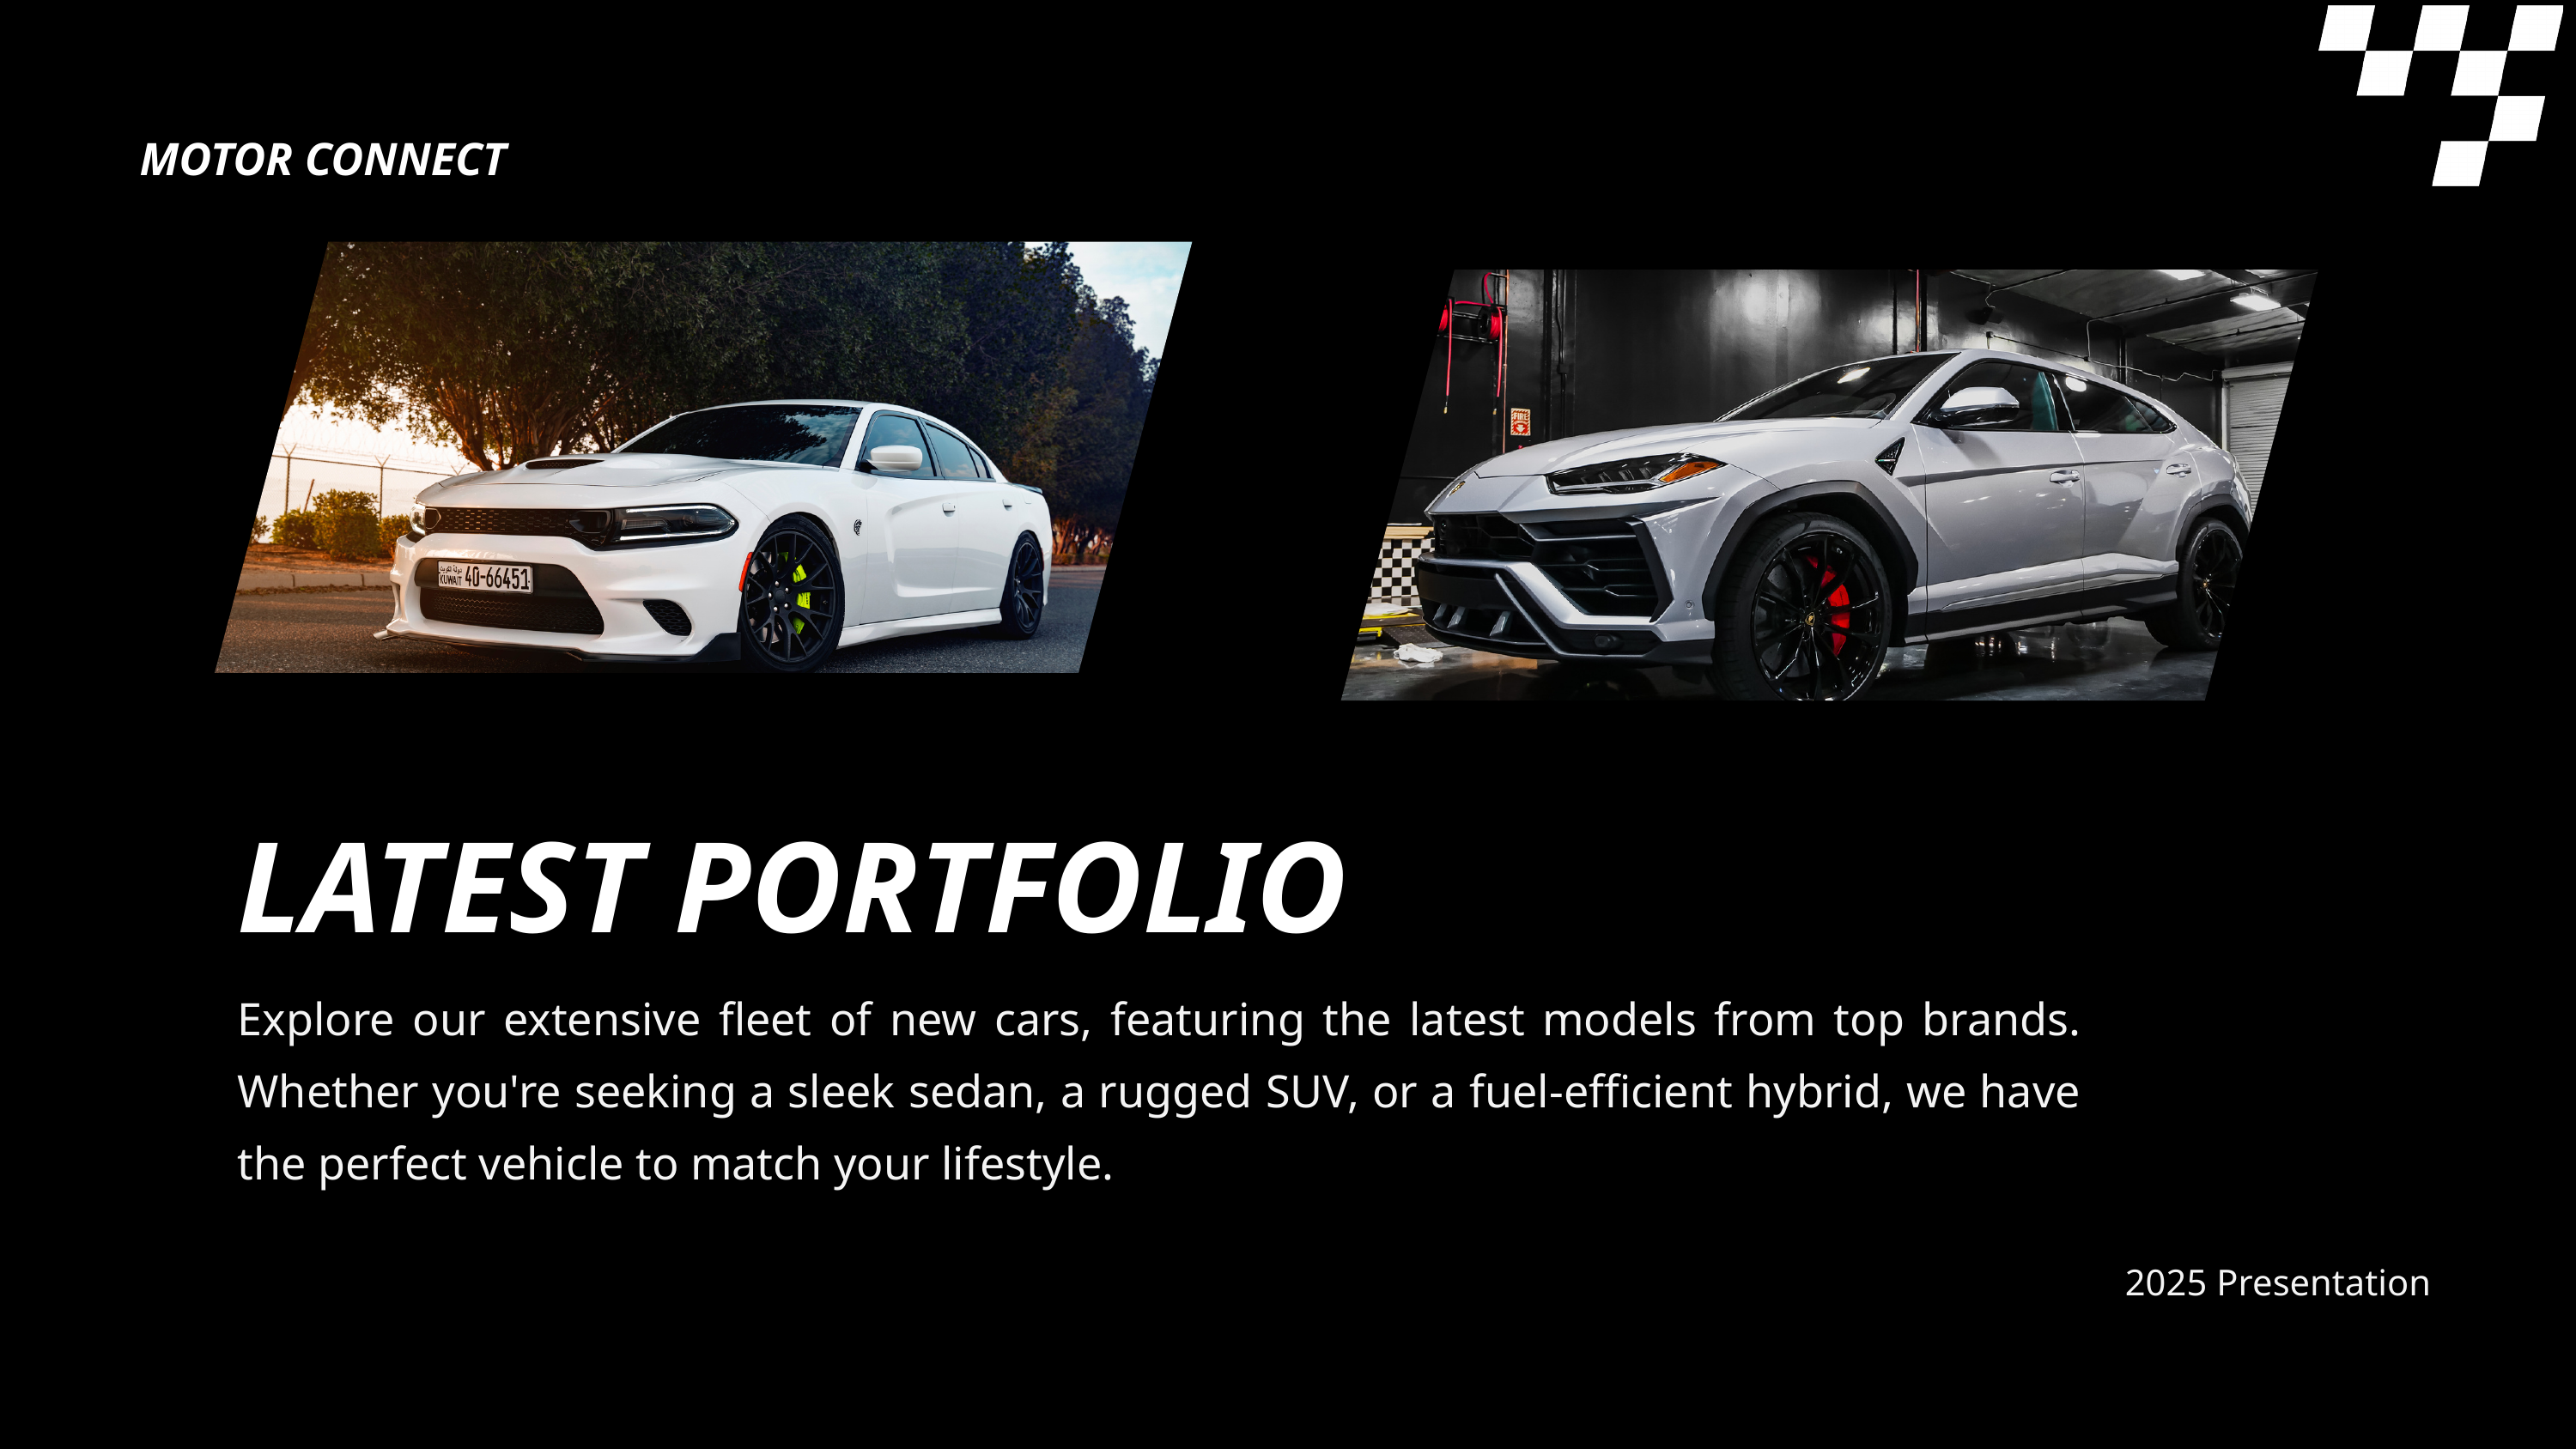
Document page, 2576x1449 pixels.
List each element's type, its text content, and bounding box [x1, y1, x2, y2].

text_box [214, 241, 1193, 673]
text_box LATEST PORTFOLIO [237, 821, 1533, 958]
text_box 2025 Presentation [2007, 1252, 2432, 1304]
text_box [1340, 269, 2319, 701]
text_box [2318, 5, 2564, 187]
text_box Explore our extensive fleet of new cars, featuring the latest models from top brands. Whether you're seeking a sleek sedan, a rugged SUV, or a fuel-efficient hybrid, we have the perfect vehicle to match your lifestyle. [237, 973, 2082, 1190]
text_box MOTOR CONNECT [139, 134, 601, 185]
